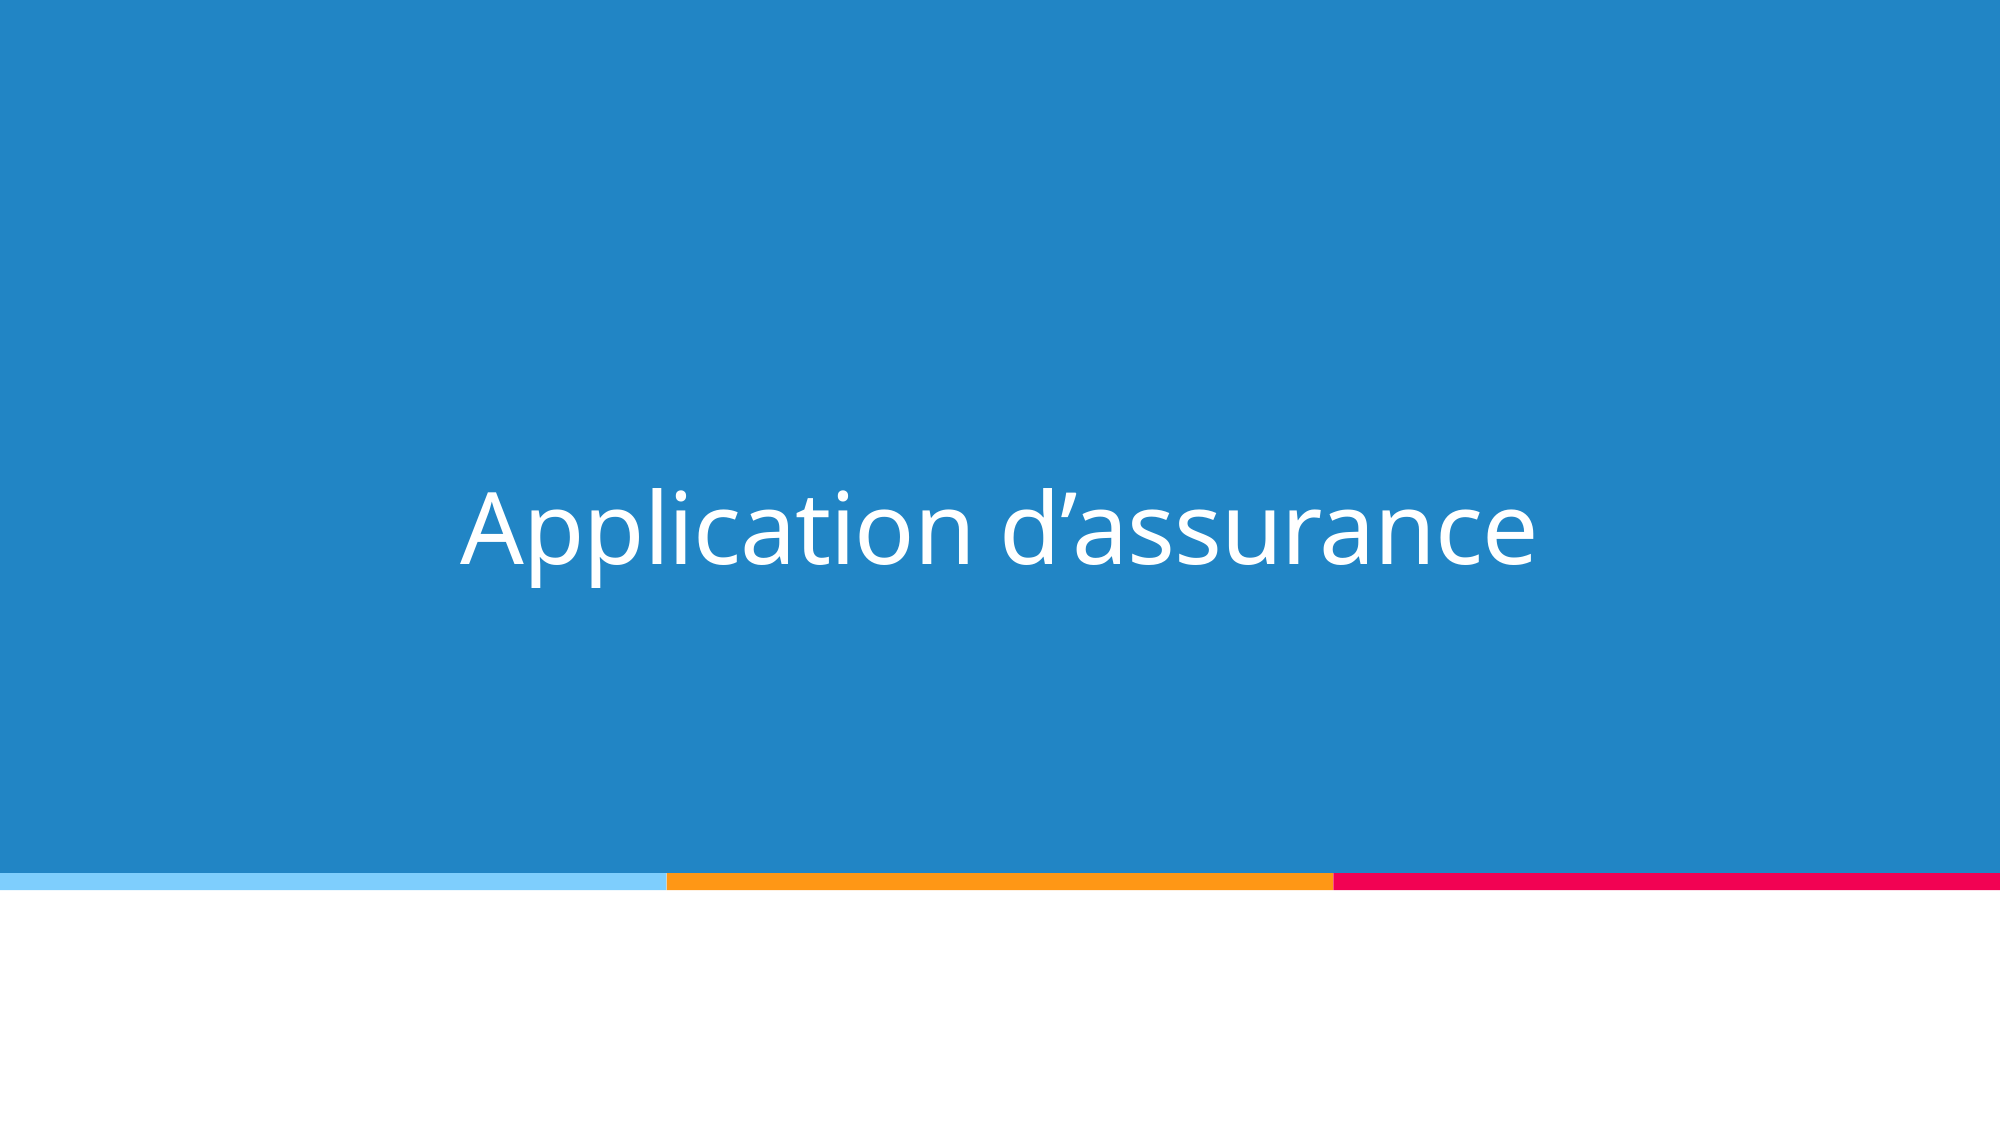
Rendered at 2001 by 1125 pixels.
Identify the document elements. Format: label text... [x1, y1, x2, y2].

title Application d’assurance [362, 346, 1638, 600]
